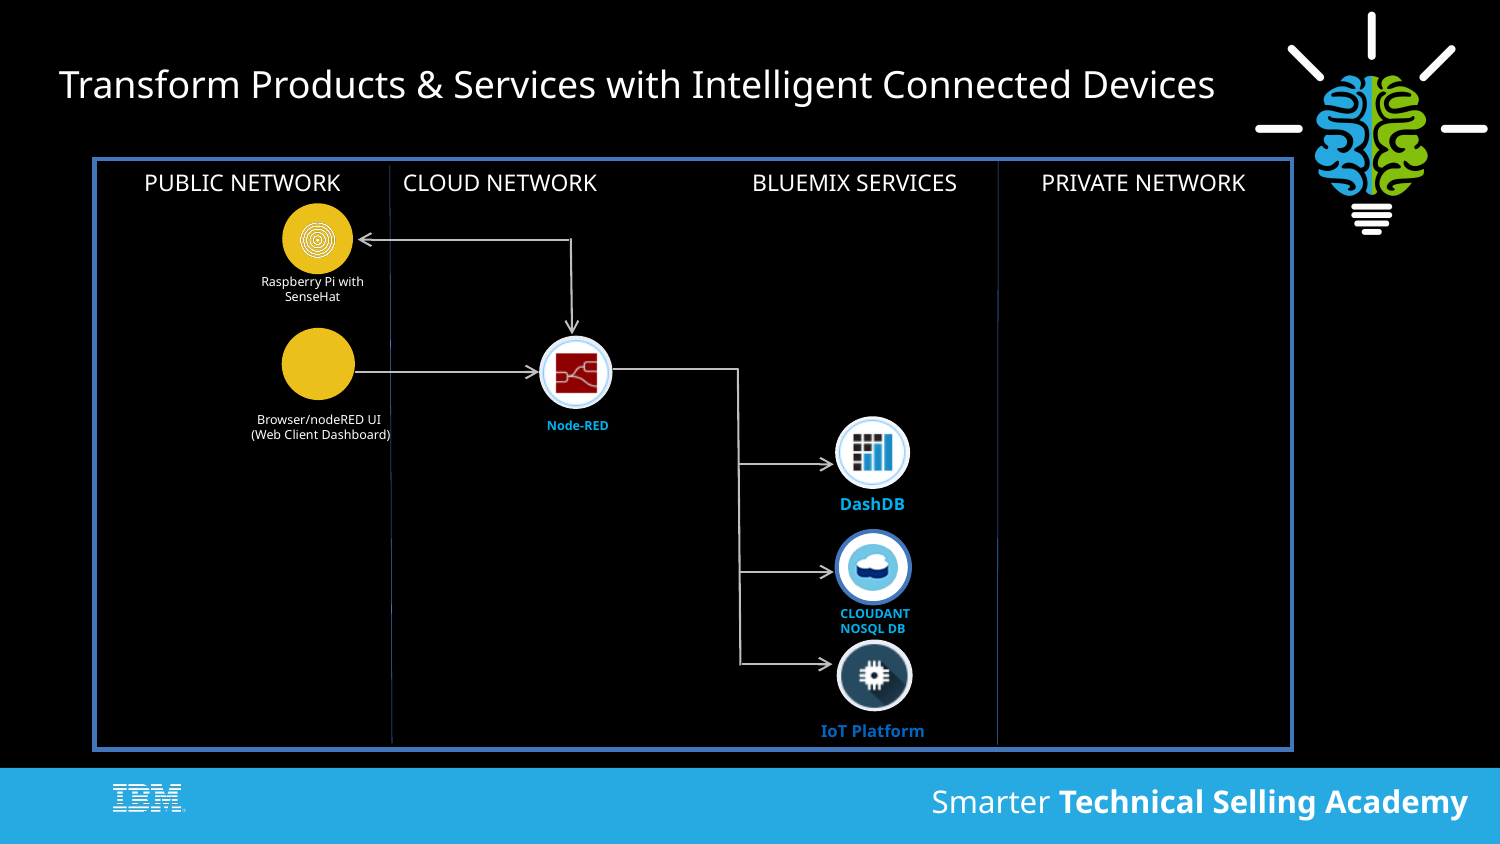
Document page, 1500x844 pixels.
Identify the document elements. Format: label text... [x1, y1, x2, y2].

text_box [737, 368, 741, 467]
picture [836, 639, 913, 712]
title Transform Products & Services with Intelligent Connected Devices [41, 63, 1480, 105]
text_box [94, 156, 1293, 750]
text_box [249, 203, 376, 305]
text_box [253, 327, 389, 443]
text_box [737, 469, 741, 666]
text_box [836, 530, 911, 638]
picture [538, 335, 613, 410]
picture [834, 416, 911, 490]
picture [1242, 4, 1500, 250]
